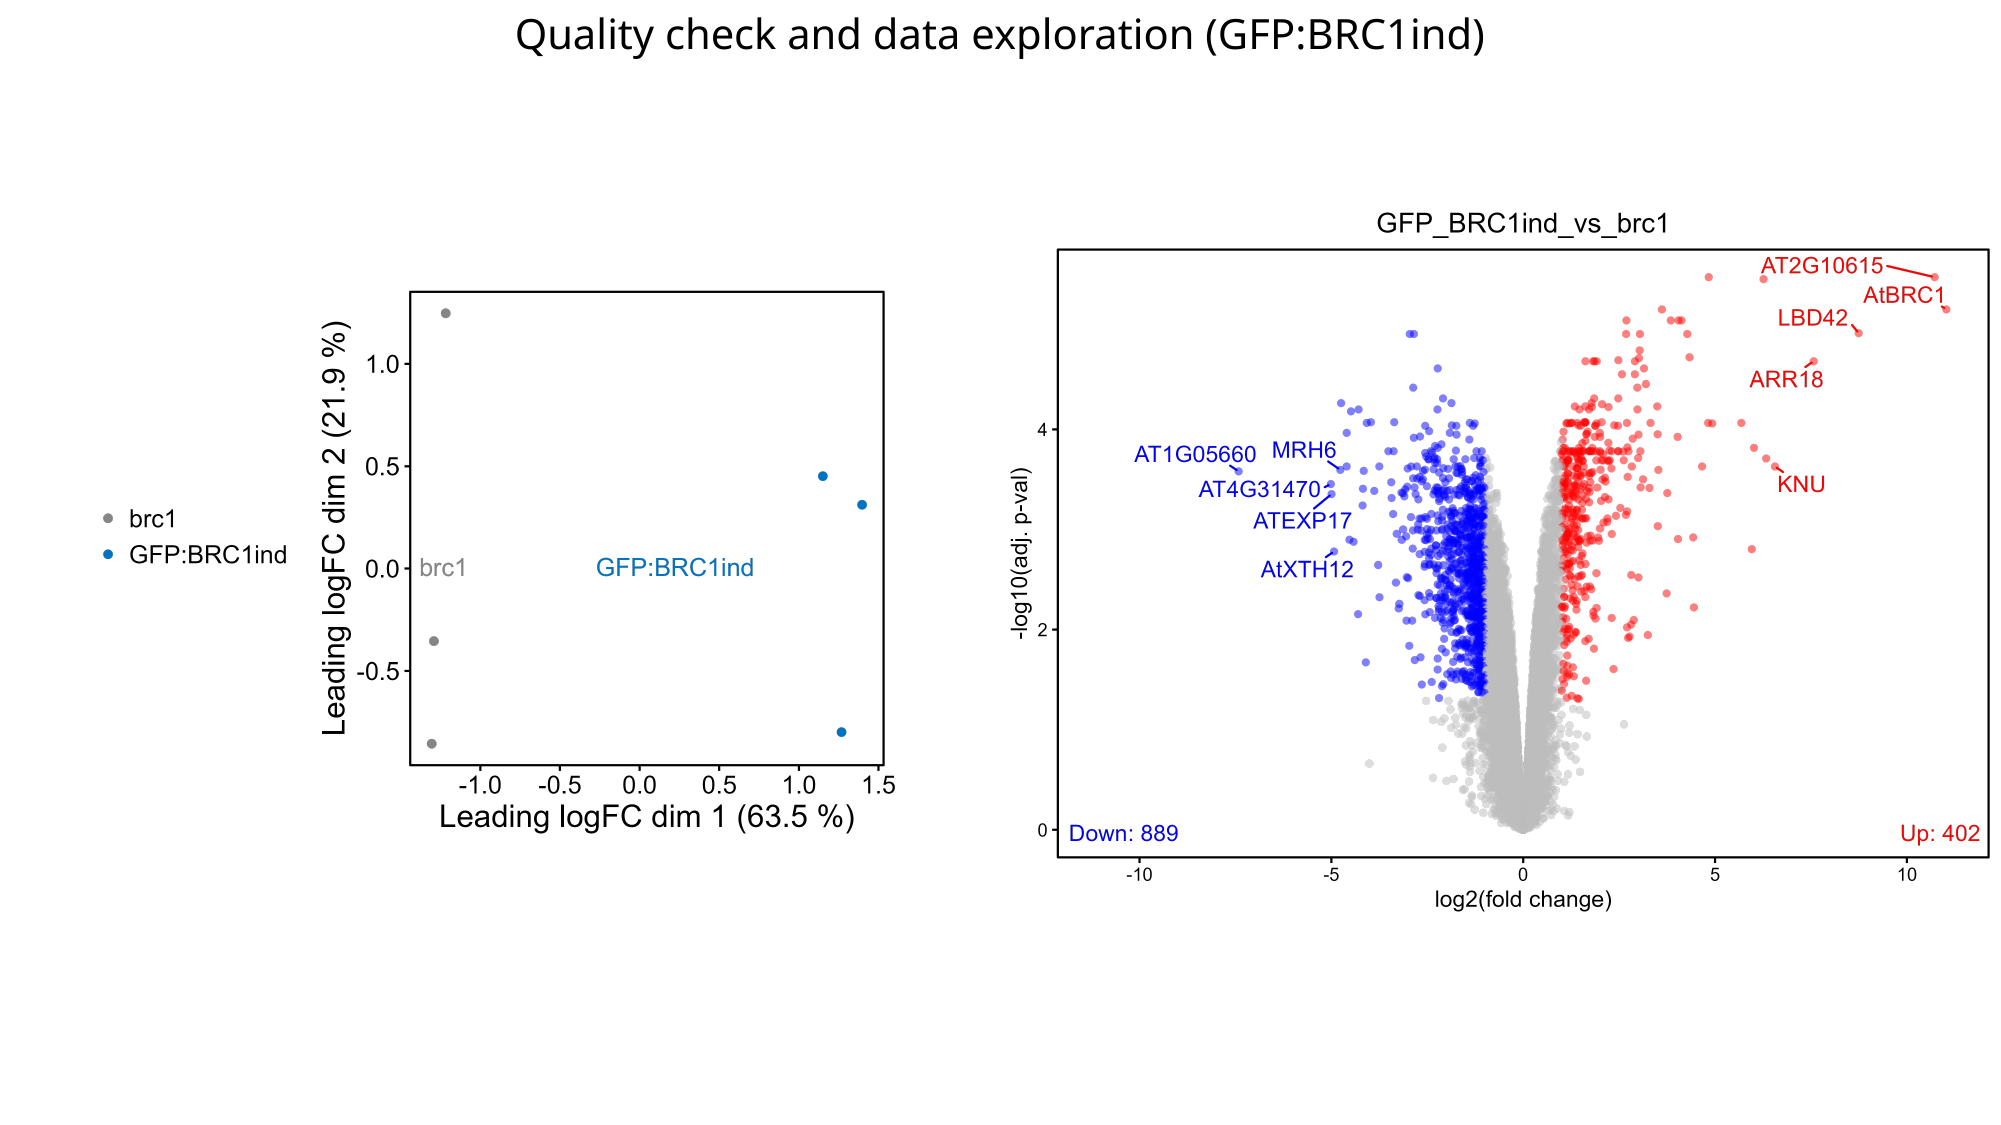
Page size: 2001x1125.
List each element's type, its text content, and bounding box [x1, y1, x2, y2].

text_box Quality check and data exploration (GFP:BRC1ind) [0, 0, 2000, 65]
picture [67, 264, 895, 861]
picture [999, 201, 2000, 924]
